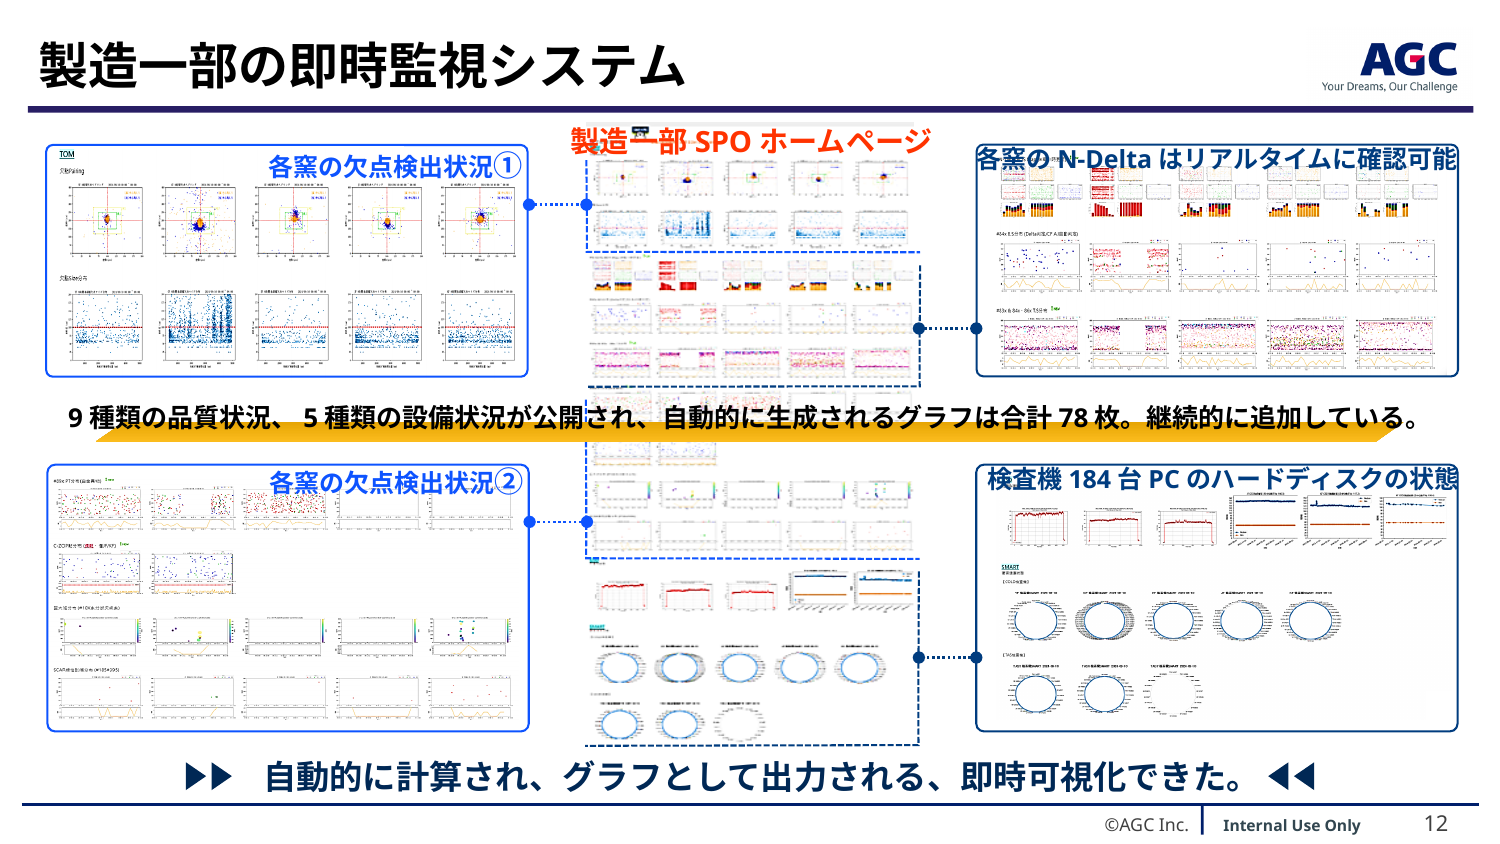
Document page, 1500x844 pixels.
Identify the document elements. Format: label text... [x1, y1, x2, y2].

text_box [586, 265, 977, 387]
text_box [976, 456, 1468, 732]
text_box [558, 115, 946, 744]
text_box 製造一部の即時監視システム [23, 34, 703, 104]
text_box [585, 571, 977, 746]
text_box 自動的に計算され、グラフとして出力される、即時可視化できた。 [248, 748, 1275, 804]
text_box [528, 160, 921, 253]
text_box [962, 136, 1471, 377]
text_box 9種類の品質状況、5種類の設備状況が公開され、自動的に生成されるグラフは合計78枚。継続的に追加している。 [946, 420, 1408, 443]
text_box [185, 762, 232, 791]
picture [1306, 27, 1473, 106]
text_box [46, 139, 540, 381]
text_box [47, 456, 540, 732]
text_box 9種類の品質状況、5種類の設備状況が公開され、自動的に生成されるグラフは合計78枚。継続的に追加している。 [92, 420, 529, 443]
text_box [529, 399, 920, 559]
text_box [1268, 762, 1315, 791]
